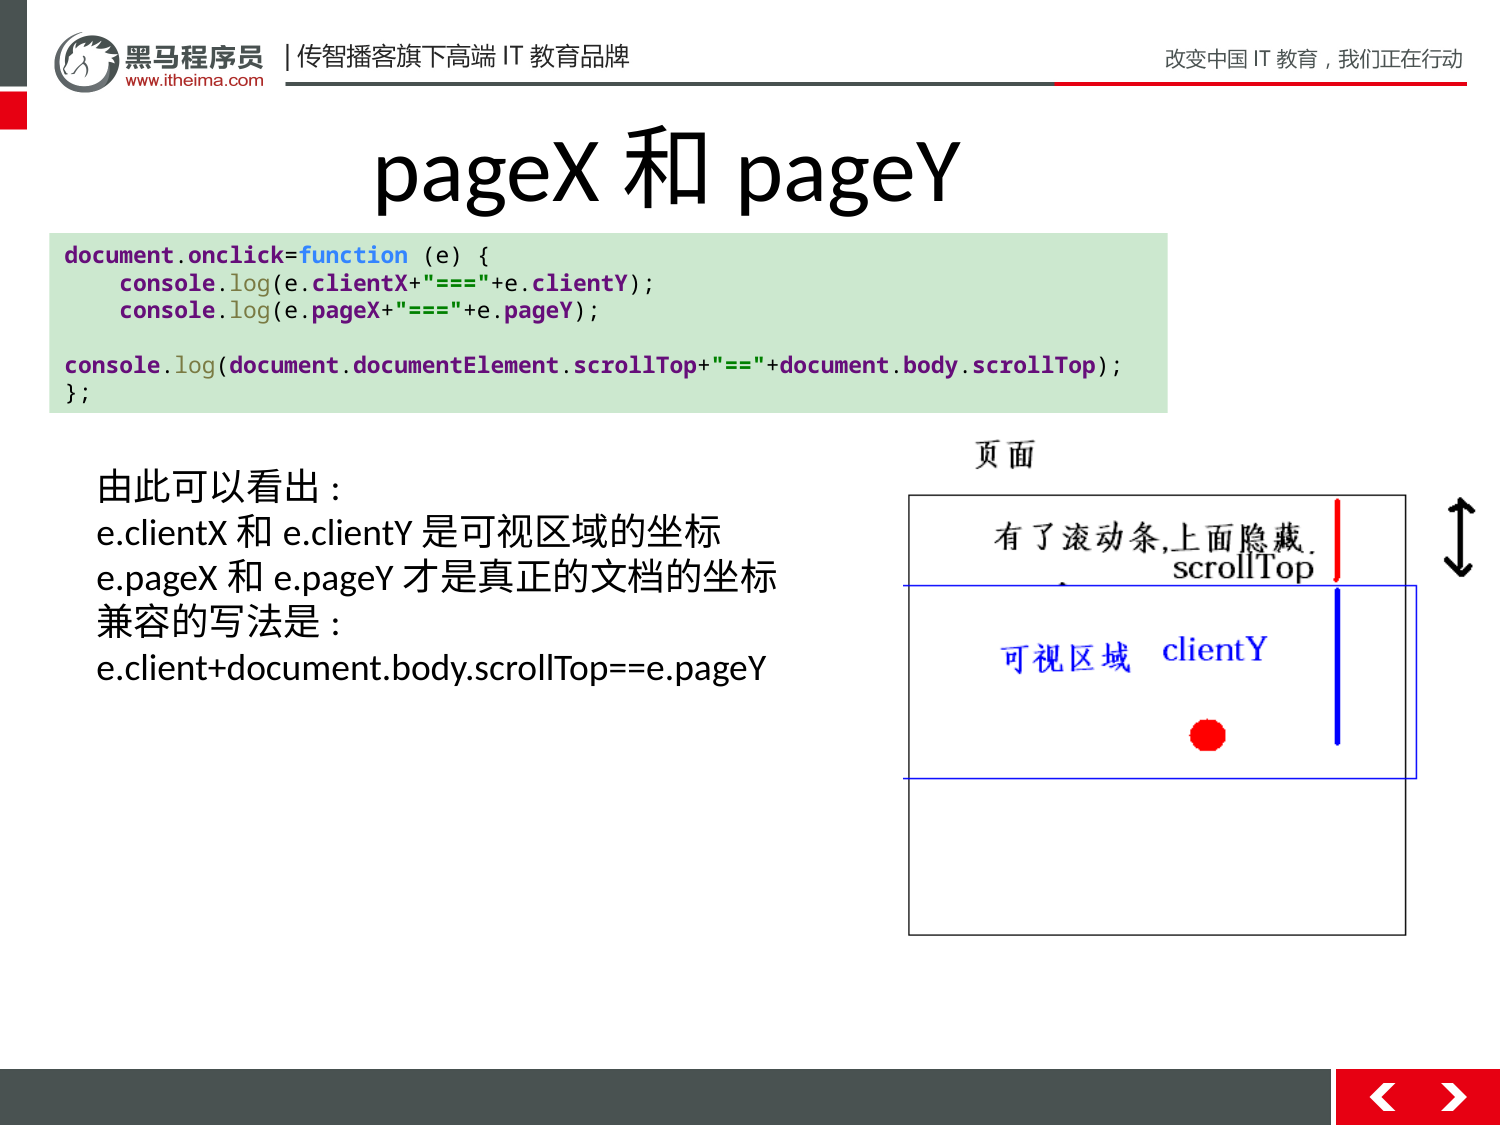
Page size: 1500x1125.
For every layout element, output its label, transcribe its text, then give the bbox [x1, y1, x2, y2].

text_box document.onclick=function (e) { console.log(e.clientX+"==="+e.clientY); console.log(e.pageX+"==="+e.pageY); console.log(document.documentElement.scrollTop+"=="+document.body.scrollTop); }; [49, 233, 1168, 413]
text_box 由此可以看出: e.clientX和e.clientY是可视区域的坐标 e.pageX和e.pageY才是真正的文档的坐标 兼容的写法是: e.client+document.body.scrollTop==e.pageY [81, 455, 897, 696]
picture [0, 0, 1500, 1125]
title pageX和pageY [0, 102, 1334, 238]
